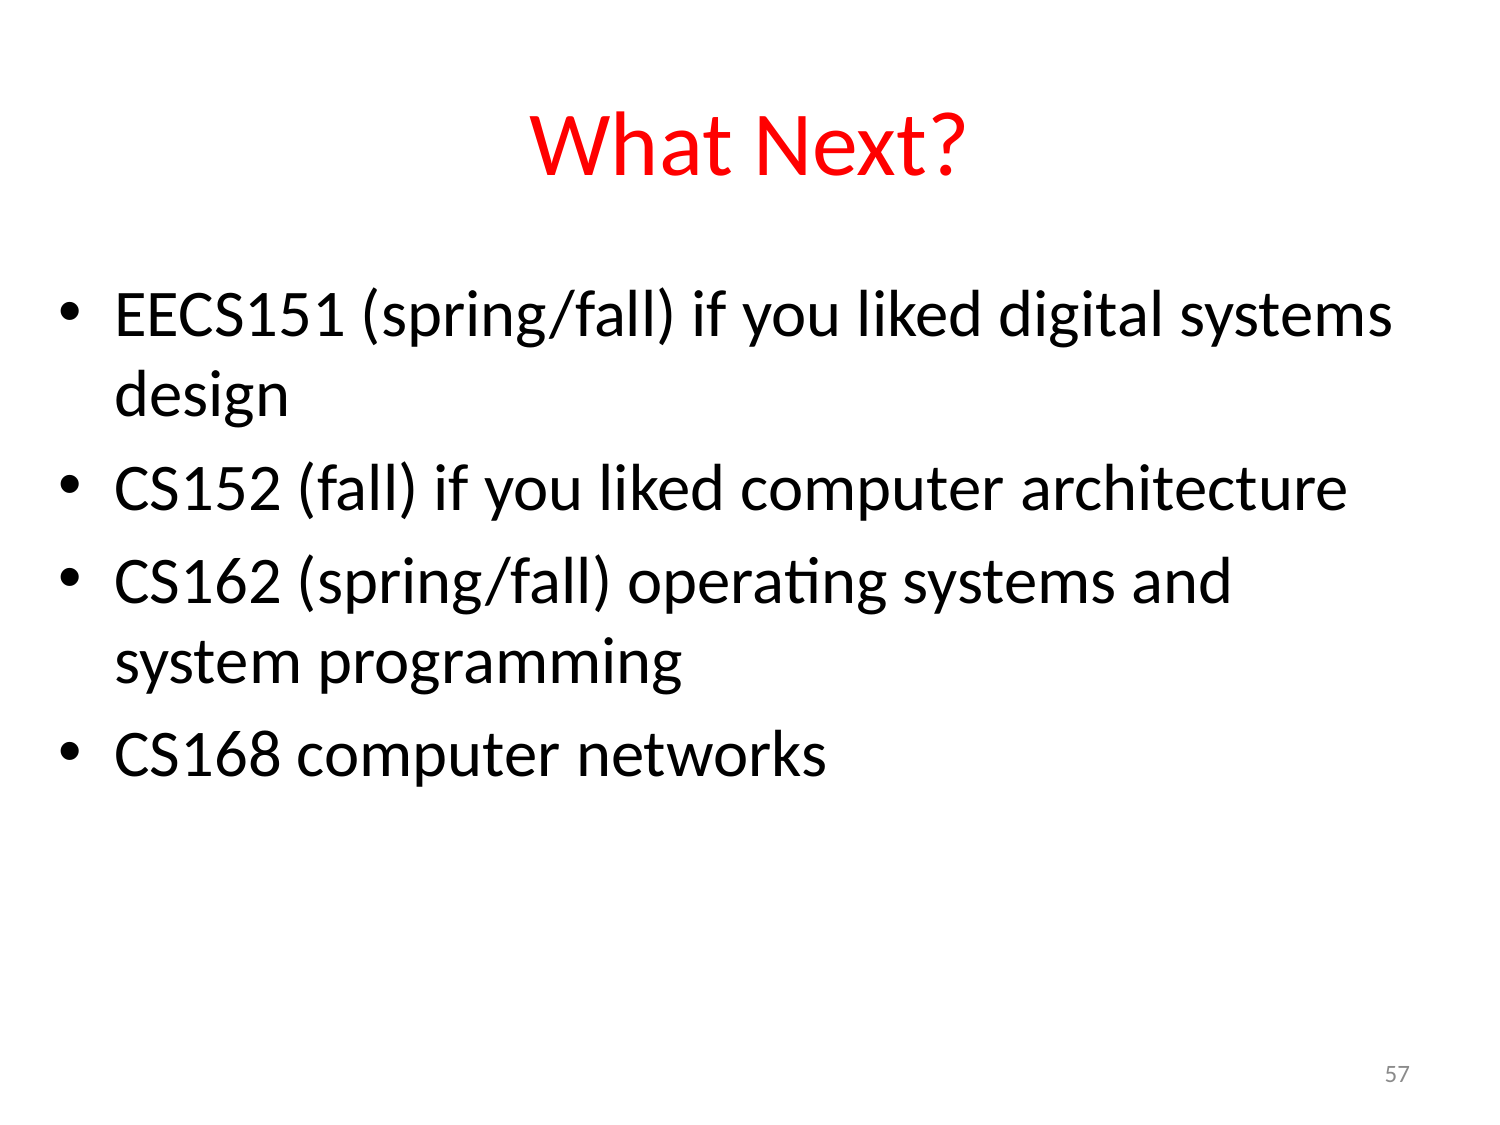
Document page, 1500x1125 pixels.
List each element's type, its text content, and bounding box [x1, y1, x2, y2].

list EECS151 (spring/fall) if you liked digital systems design CS152 (fall) if you liked computer architecture CS162 (spring/fall) operating systems and system programming CS168 computer networks [43, 262, 1425, 1005]
title What Next? [75, 45, 1425, 233]
slide_number 57 [1074, 1042, 1425, 1103]
